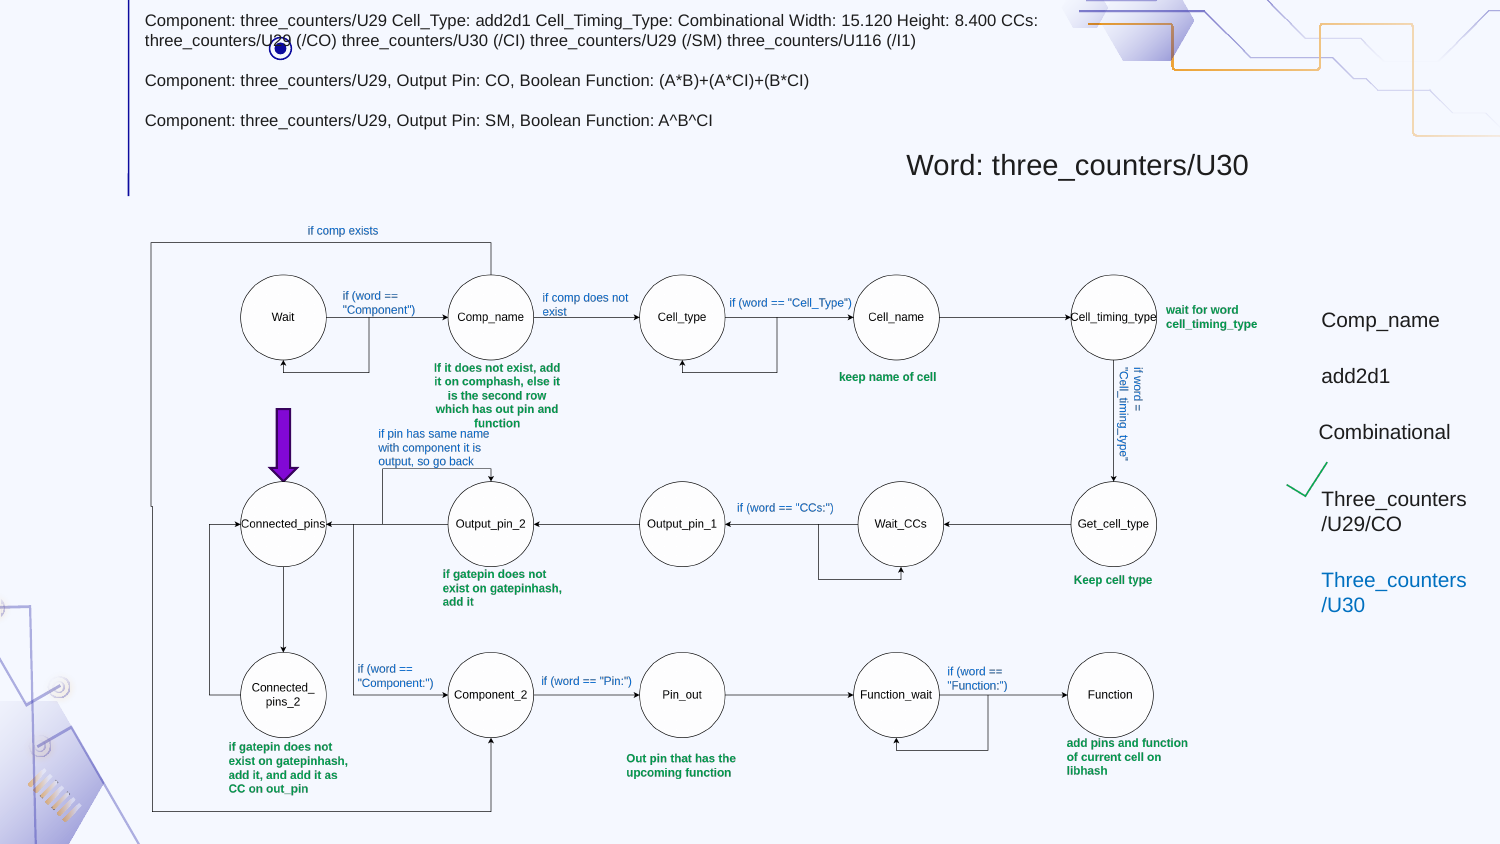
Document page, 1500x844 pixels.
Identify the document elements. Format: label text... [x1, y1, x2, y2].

text_box Component: three_counters/U29 Cell_Type: add2d1 Cell_Timing_Type: Combinational Width: 15.120 Height: 8.400 CCs: three_counters/U29 (/CO) three_counters/U30 (/CI) three_counters/U29 (/SM) three_counters/U116 (/I1) Component: three_counters/U29, Output Pin: CO, Boolean Function: (A*B)+(A*CI)+(B*CI) Component: three_counters/U29, Output Pin: SM, Boolean Function: A^B^CI [129, 2, 1193, 138]
text_box Word: three_counters/U30 [891, 139, 1275, 189]
text_box add2d1 [1306, 355, 1469, 396]
text_box Combinational [1303, 411, 1472, 452]
picture [146, 217, 1339, 818]
text_box Three_counters/U30 [1306, 558, 1485, 624]
text_box Three_counters/U29/CO [1306, 477, 1485, 543]
text_box Comp_name [1306, 299, 1469, 340]
